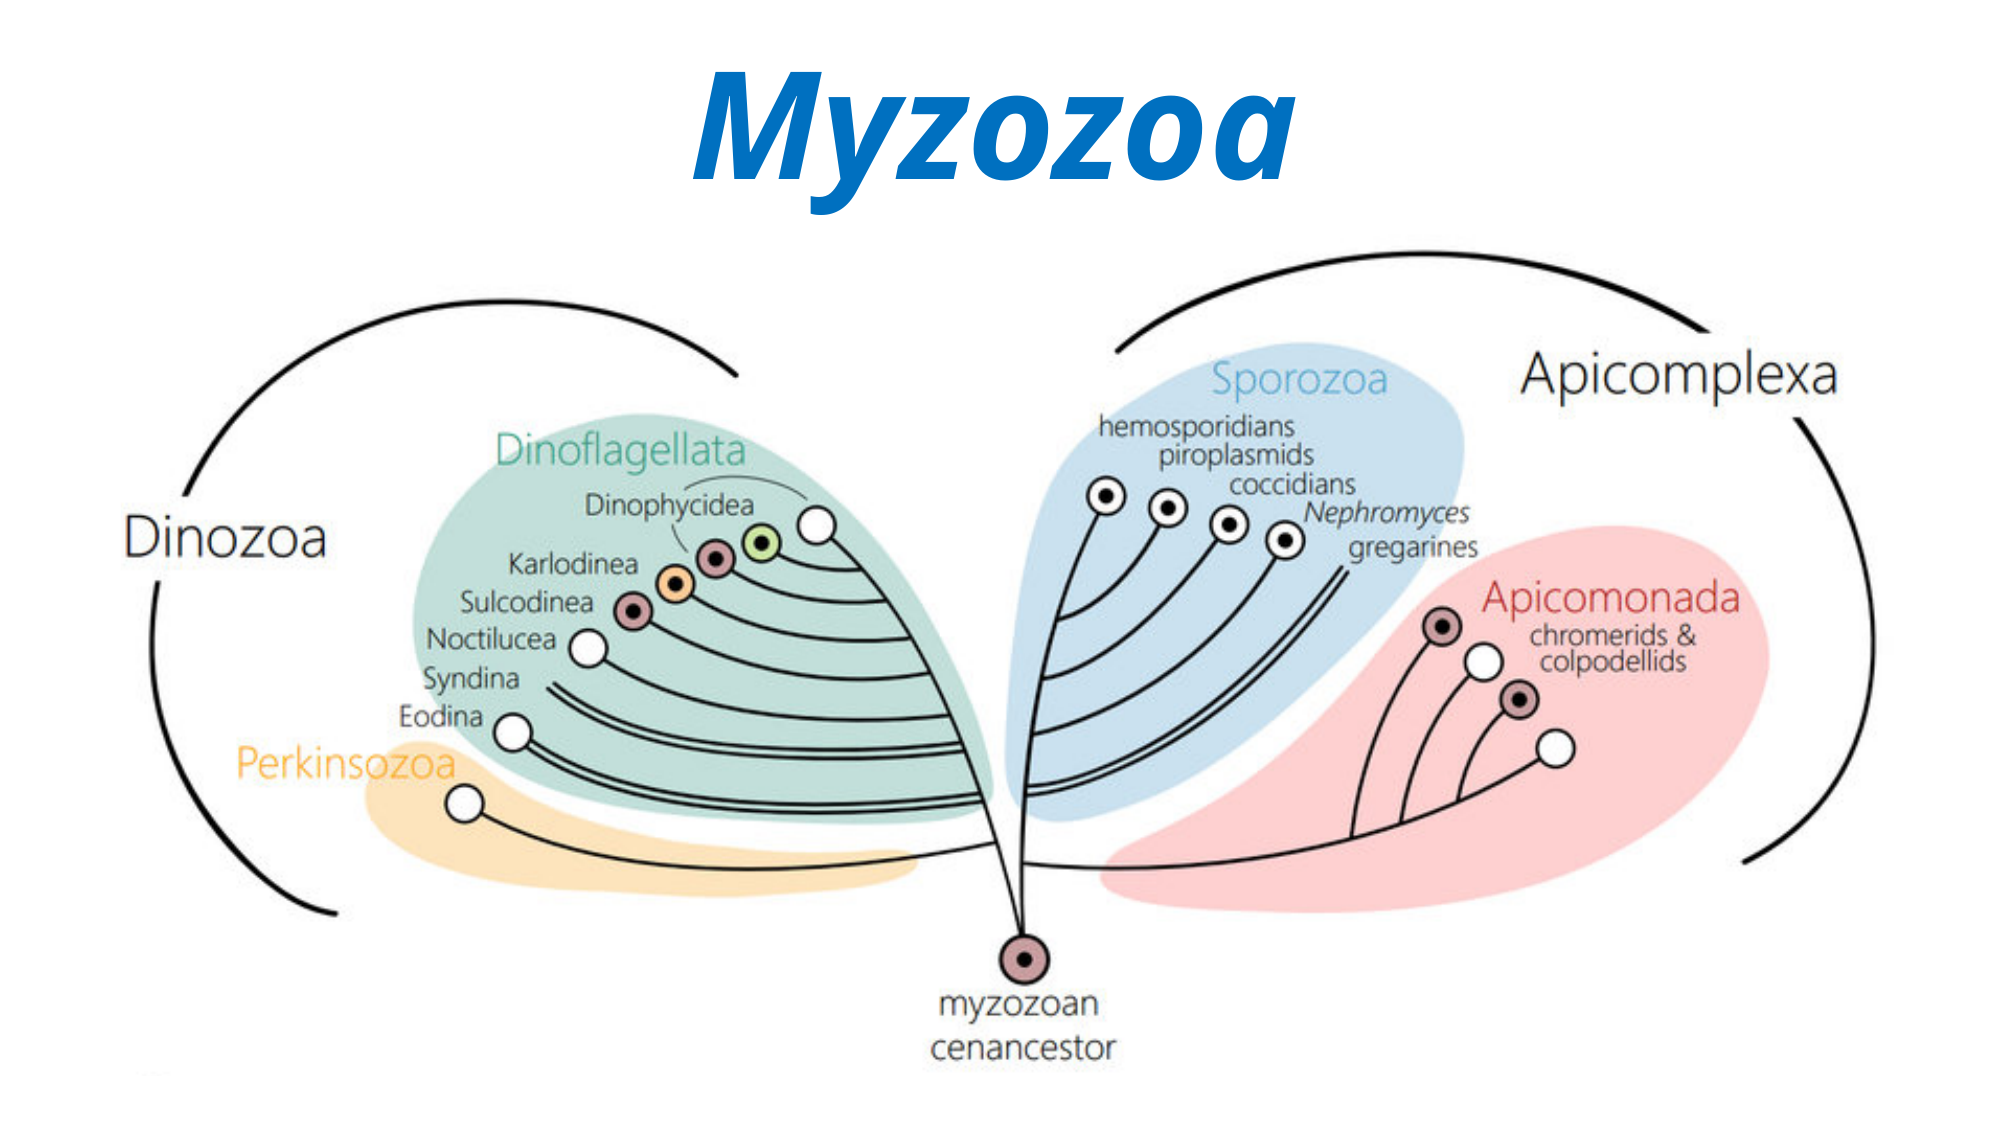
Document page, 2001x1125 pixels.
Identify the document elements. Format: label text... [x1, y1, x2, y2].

picture [120, 219, 1898, 1076]
title Myzozoa [243, 31, 1744, 219]
